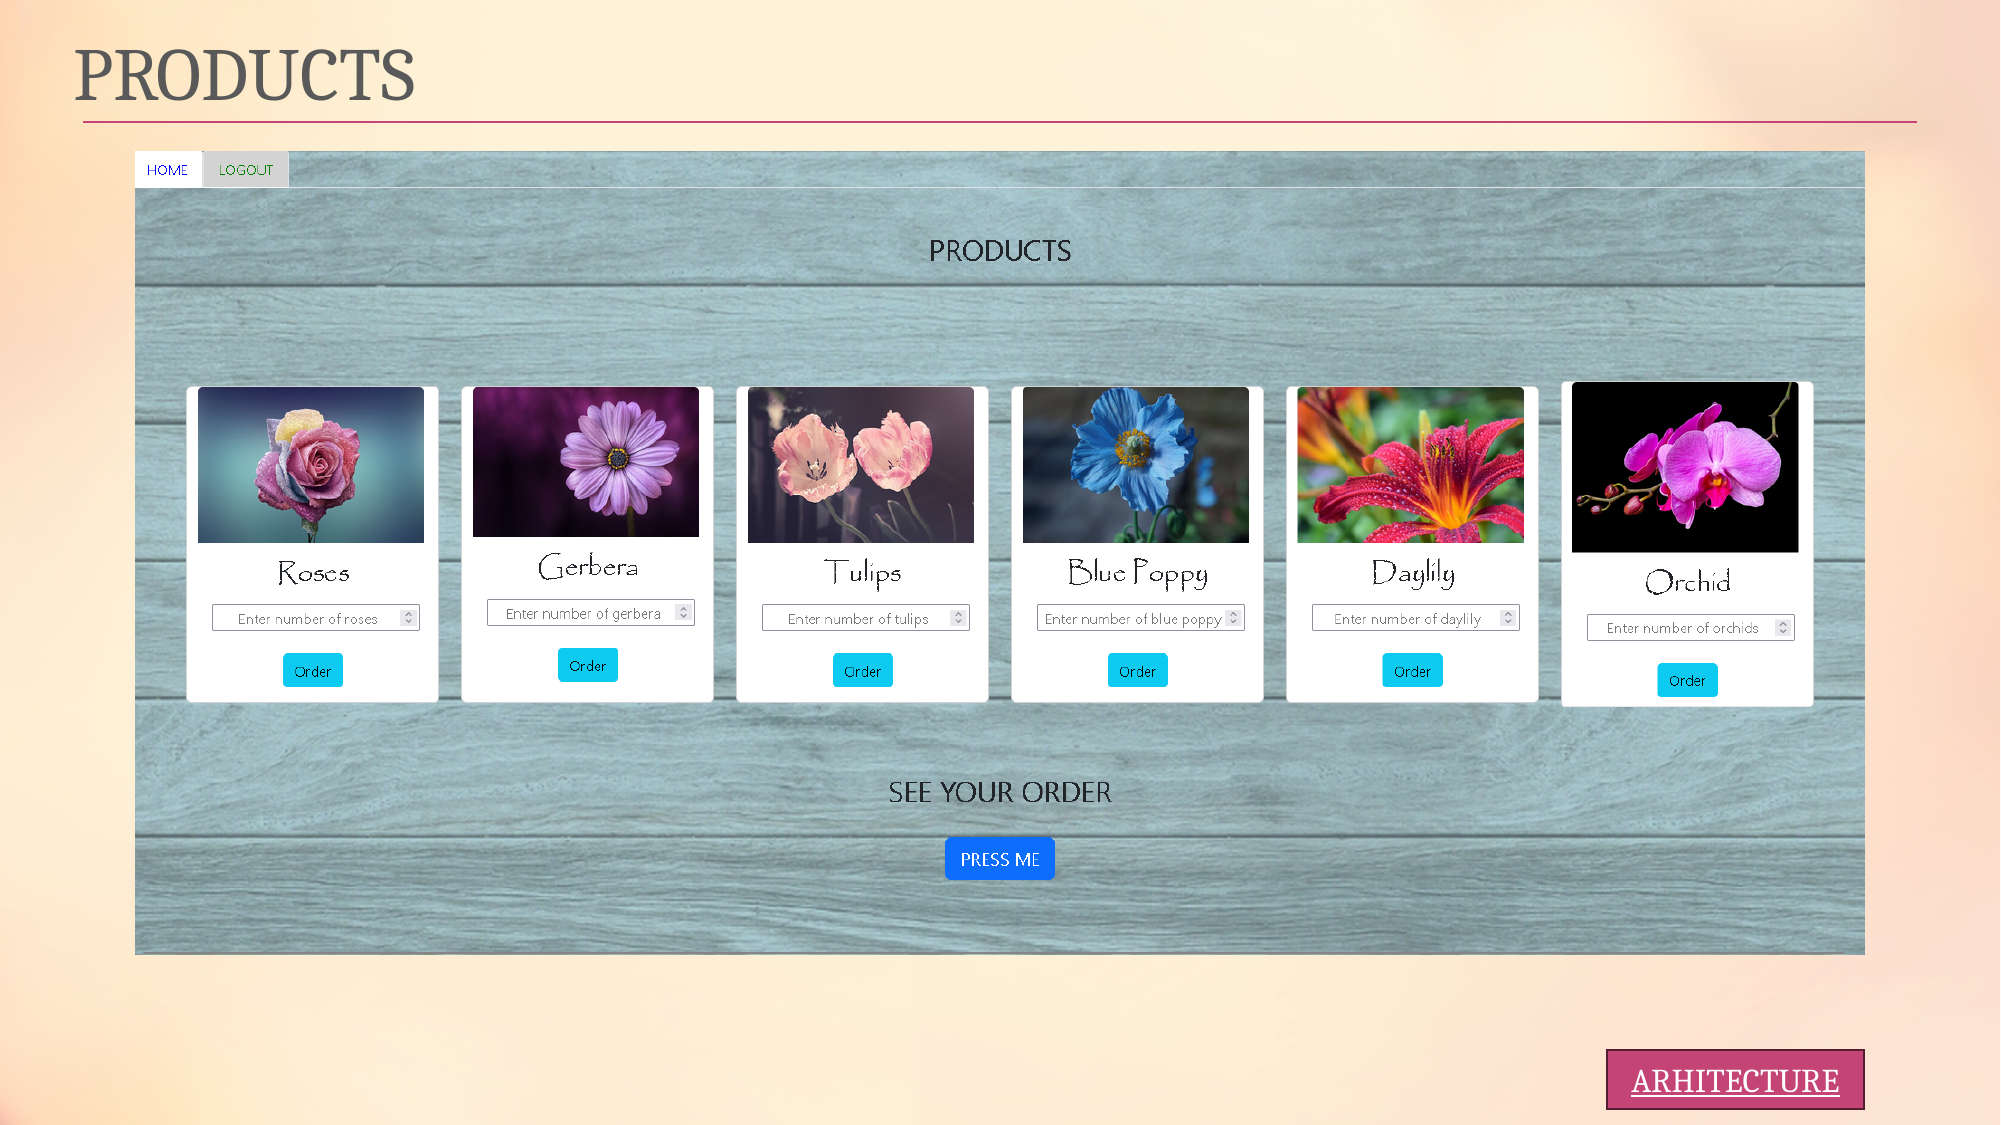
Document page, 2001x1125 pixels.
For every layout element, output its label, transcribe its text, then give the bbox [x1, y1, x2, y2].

text_box PRODUCTS [58, 17, 488, 123]
picture [0, 0, 2001, 1125]
text_box ARHITECTURE [1606, 1049, 1865, 1110]
